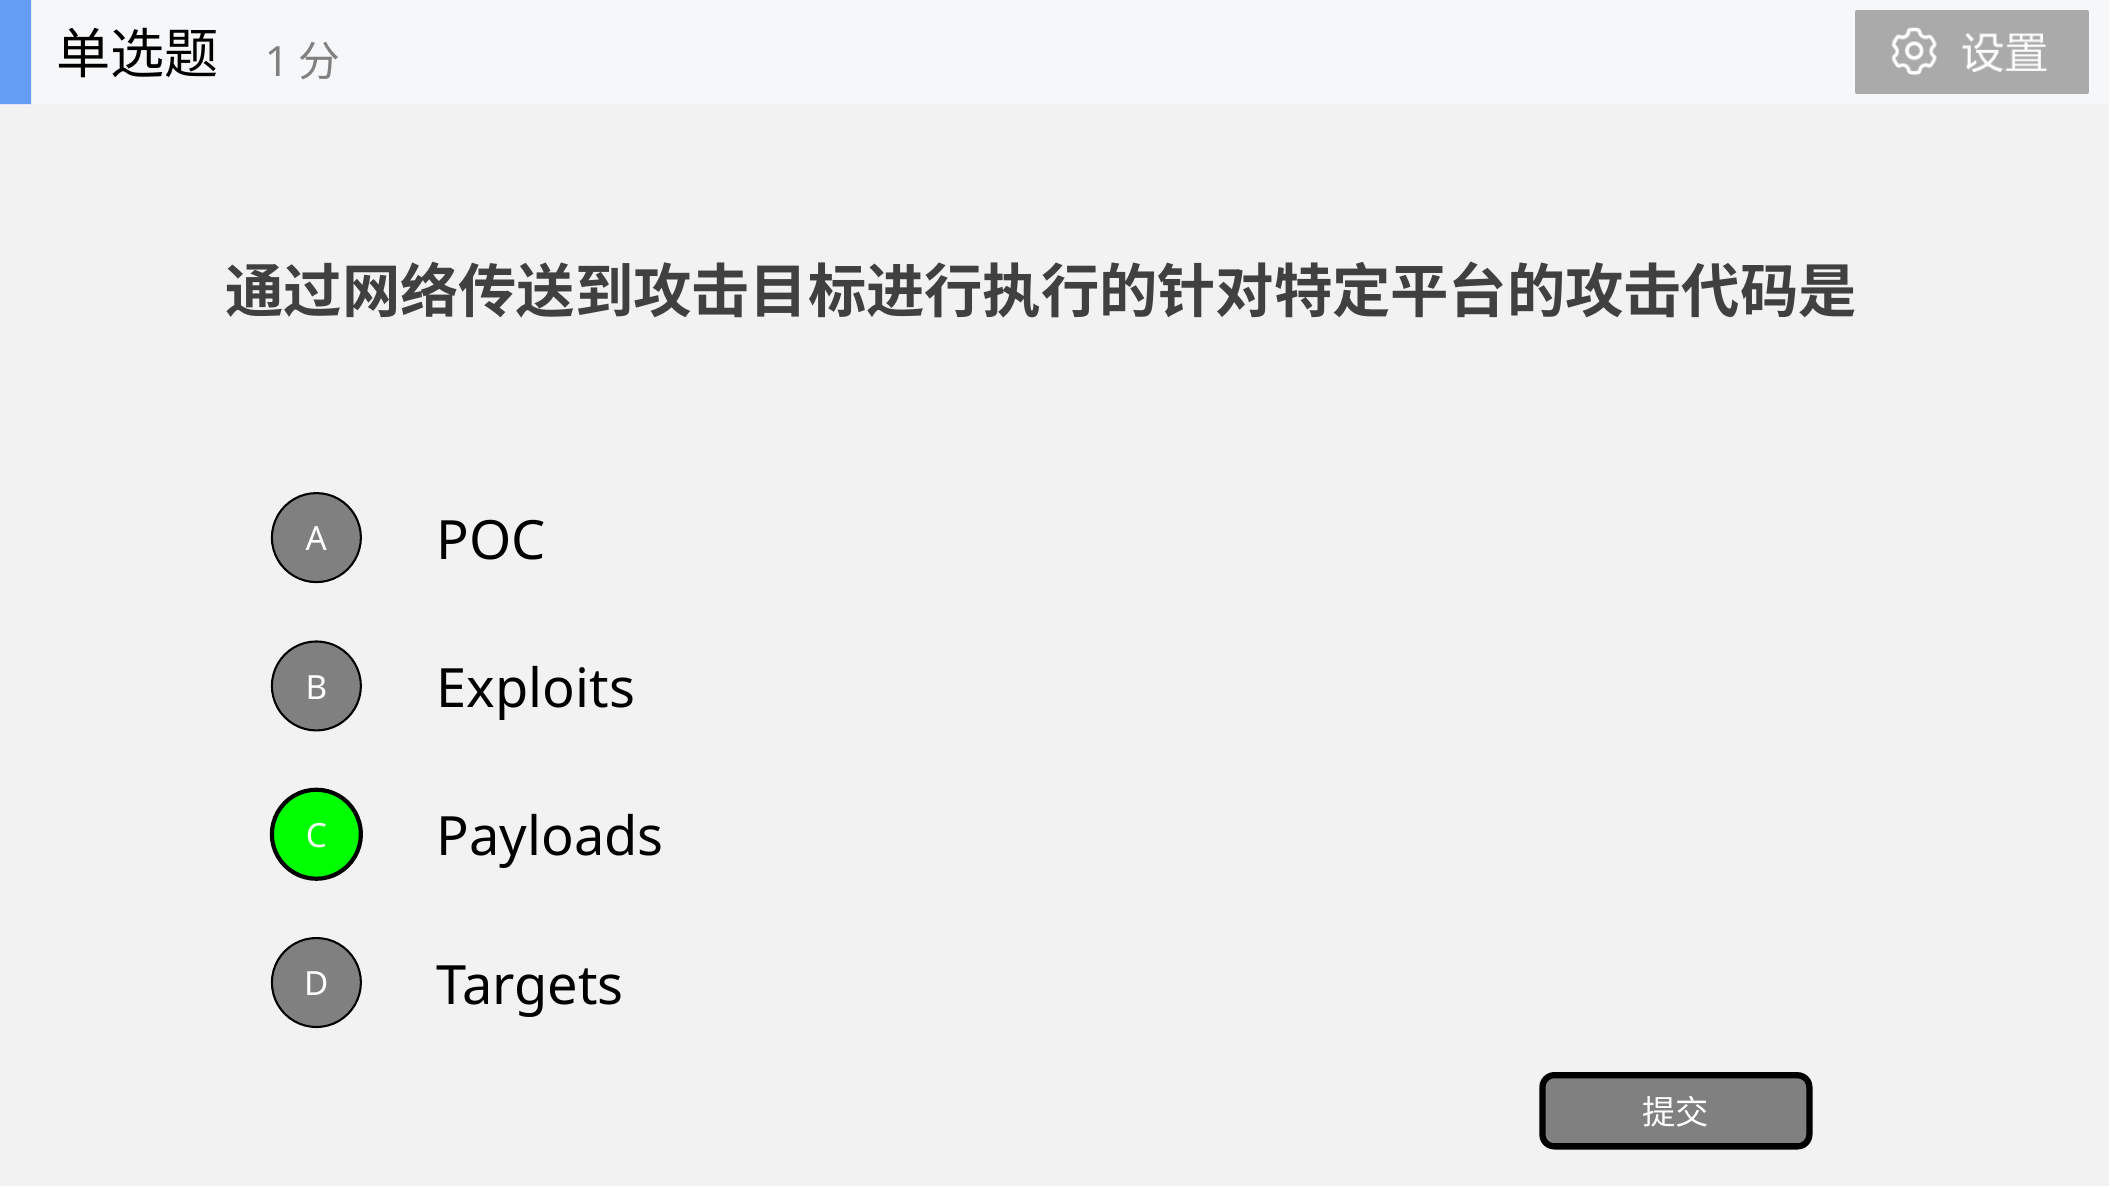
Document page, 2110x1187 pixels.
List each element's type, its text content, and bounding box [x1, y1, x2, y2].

text_box Targets [421, 926, 1899, 1039]
text_box 通过网络传送到攻击目标进行执行的针对特定平台的攻击代码是 [210, 105, 1899, 475]
text_box A [270, 492, 362, 584]
text_box B [270, 640, 362, 732]
text_box POC [421, 481, 1899, 594]
text_box Payloads [421, 778, 1899, 890]
text_box D [270, 936, 362, 1029]
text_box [0, 0, 2110, 105]
text_box C [270, 788, 362, 880]
text_box 提交 [1541, 1074, 1811, 1148]
picture [1855, 10, 2089, 94]
text_box Exploits [421, 630, 1899, 742]
